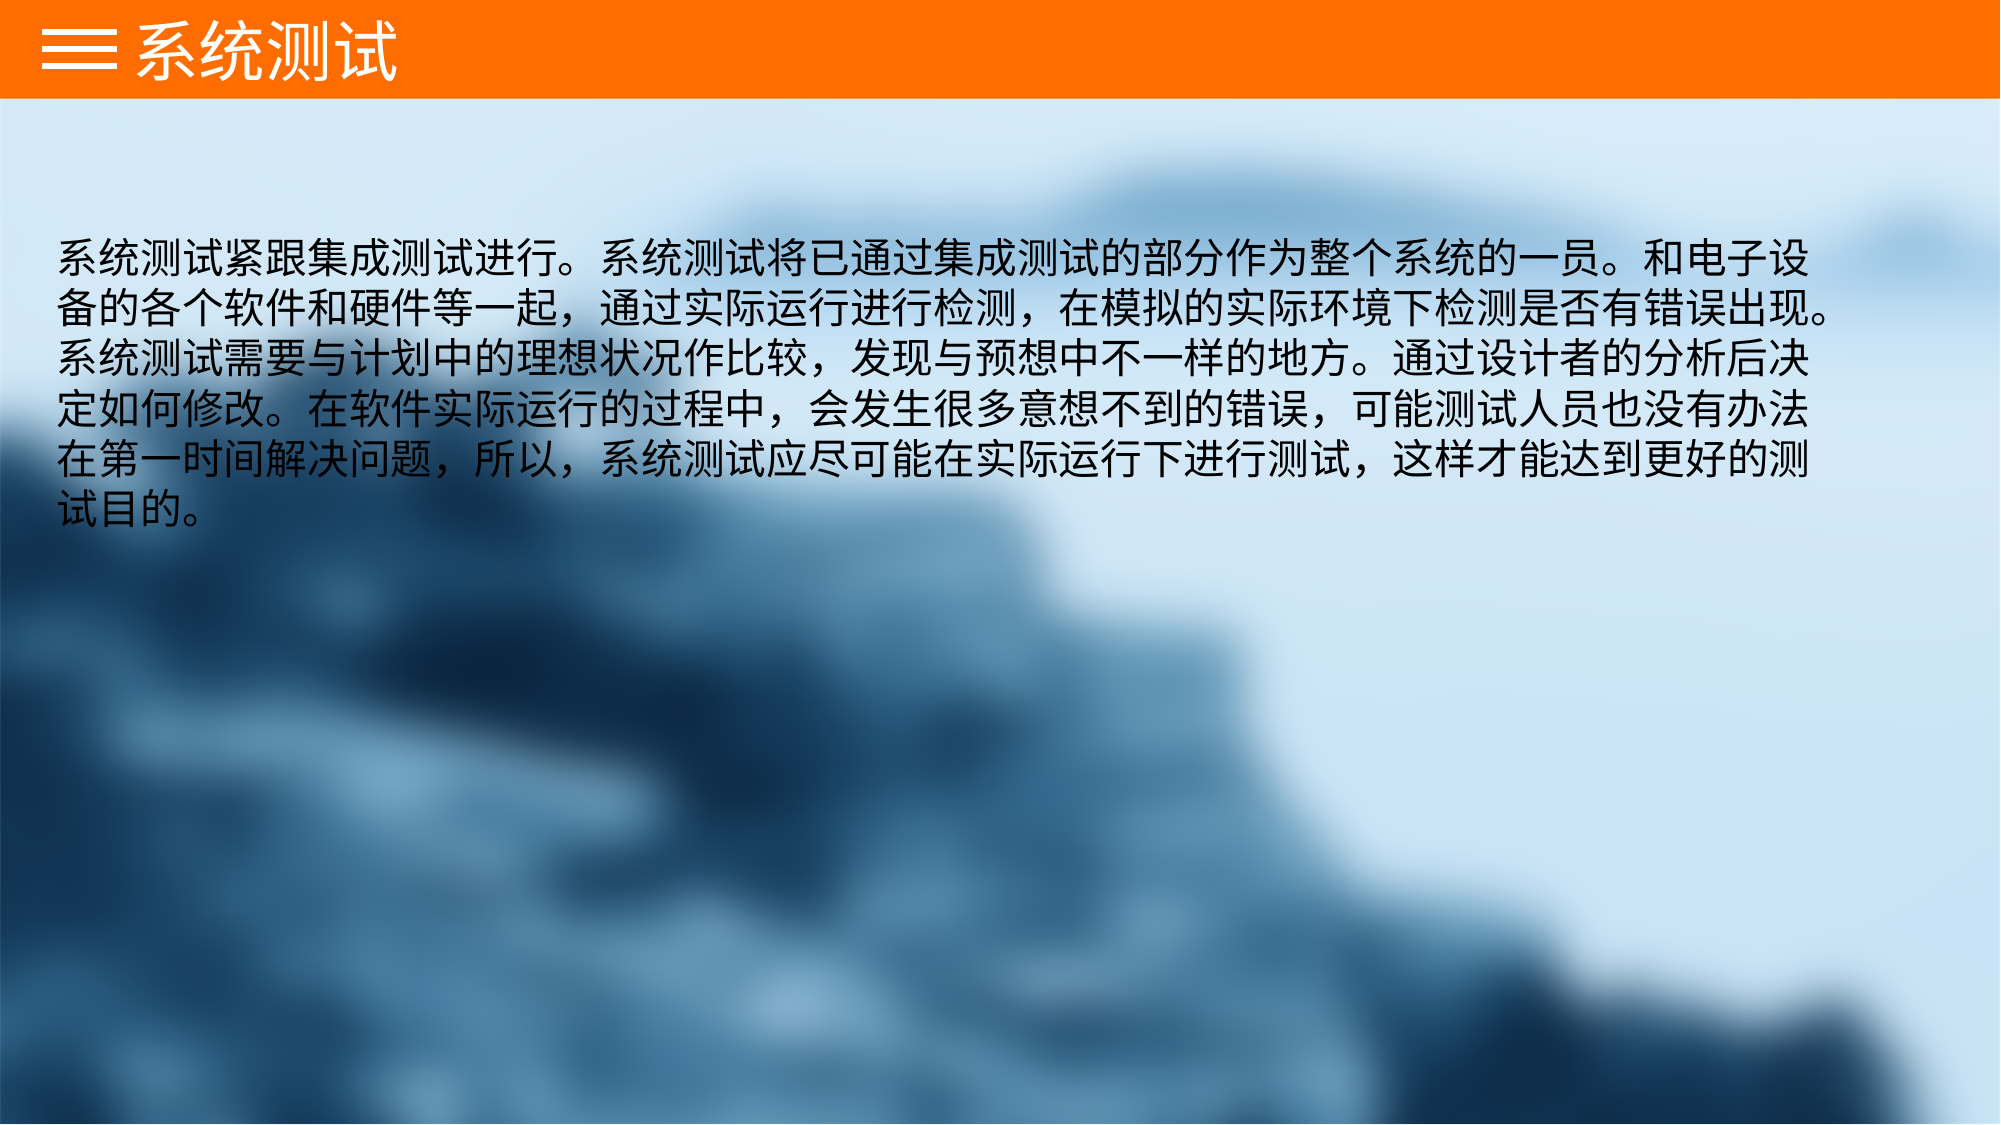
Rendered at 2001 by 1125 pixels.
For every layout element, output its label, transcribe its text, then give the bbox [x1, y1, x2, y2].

text_box 系统测试紧跟集成测试进行。系统测试将已通过集成测试的部分作为整个系统的一员。和电子设备的各个软件和硬件等一起，通过实际运行进行检测，在模拟的实际环境下检测是否有错误出现。系统测试需要与计划中的理想状况作比较，发现与预想中不一样的地方。通过设计者的分析后决定如何修改。在软件实际运行的过程中，会发生很多意想不到的错误，可能测试人员也没有办法在第一时间解决问题，所以，系统测试应尽可能在实际运行下进行测试，这样才能达到更好的测试目的。 [42, 224, 1850, 540]
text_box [42, 32, 118, 67]
text_box 系统测试 [117, 2, 679, 98]
picture [0, 0, 2001, 1125]
text_box [0, 0, 2000, 100]
